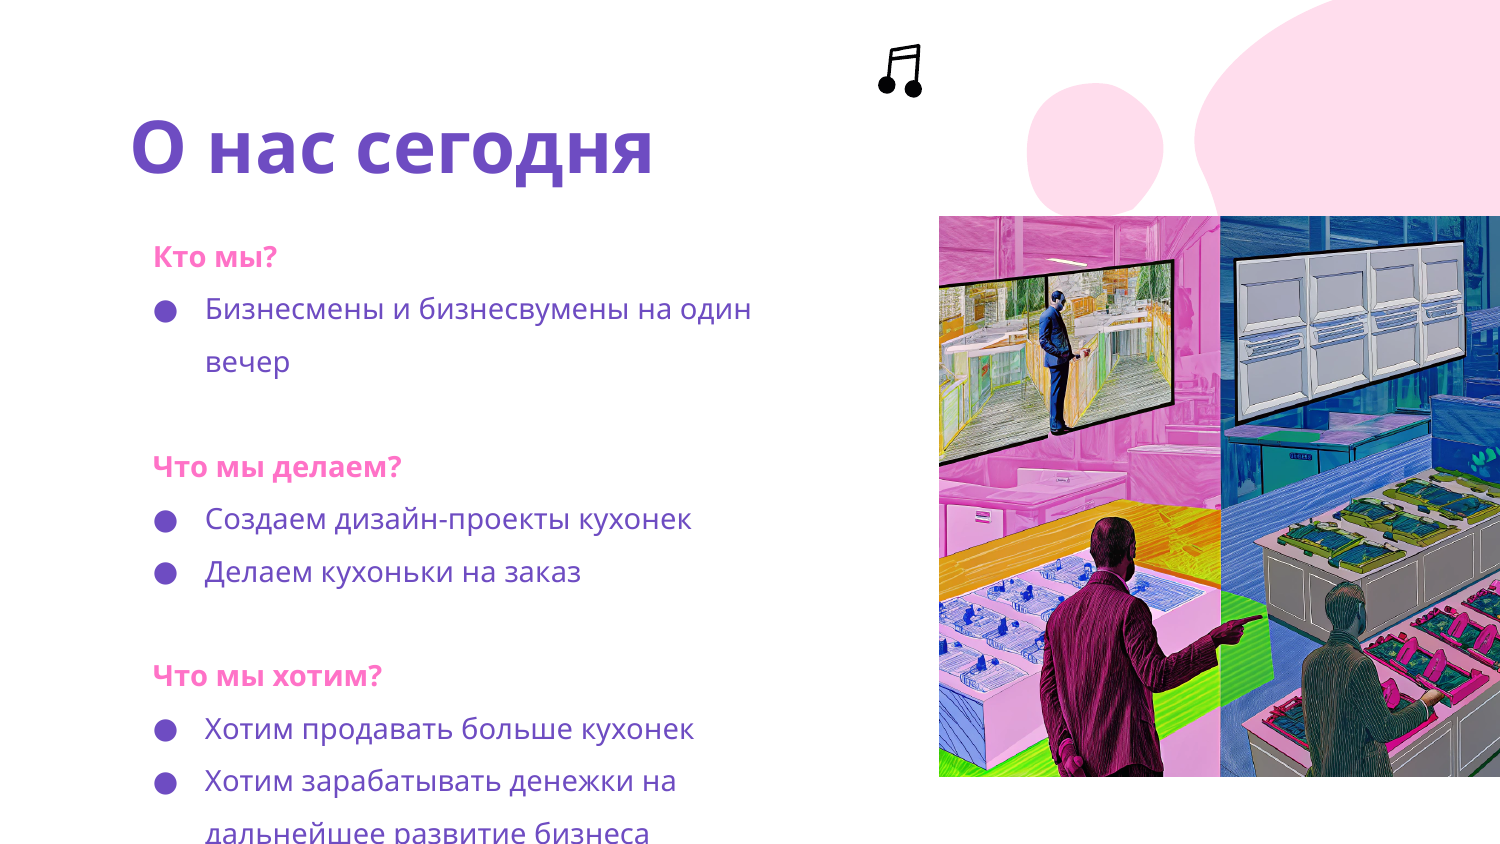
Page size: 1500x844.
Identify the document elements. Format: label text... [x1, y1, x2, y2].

picture [939, 216, 1500, 777]
title О нас сегодня [115, 102, 1072, 186]
list Кто мы? Бизнесмены и бизнесвумены на один вечер Что мы делаем? Создаем дизайн-проекты кухонек Делаем кухоньки на заказ Что мы хотим? Хотим продавать больше кухонек Хотим зарабатывать денежки на дальнейшее развитие бизнеса [115, 205, 824, 756]
